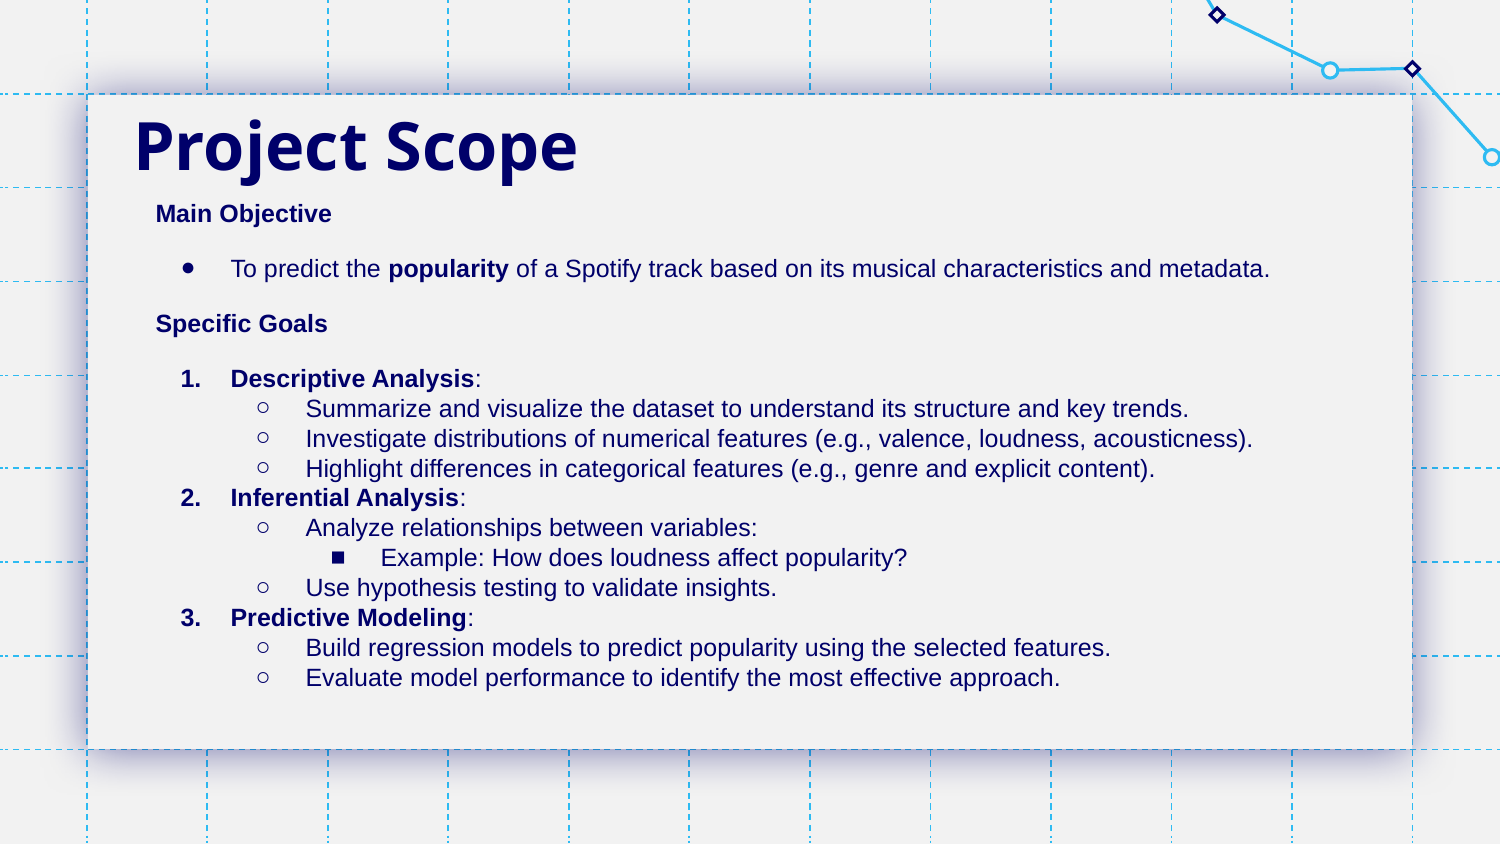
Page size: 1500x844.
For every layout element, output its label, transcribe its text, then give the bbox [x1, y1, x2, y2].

title Project Scope [118, 88, 1382, 183]
subtitle Main Objective To predict the popularity of a Spotify track based on its musical characteristics and metadata. Specific Goals Descriptive Analysis: Summarize and visualize the dataset to understand its structure and key trends. Investigate distributions of numerical features (e.g., valence, loudness, acousticness). Highlight differences in categorical features (e.g., genre and explicit content). Inferential Analysis: Analyze relationships between variables: Example: How does loudness affect popularity? Use hypothesis testing to validate insights. Predictive Modeling: Build regression models to predict popularity using the selected features. Evaluate model performance to identify the most effective approach. [140, 182, 1322, 724]
